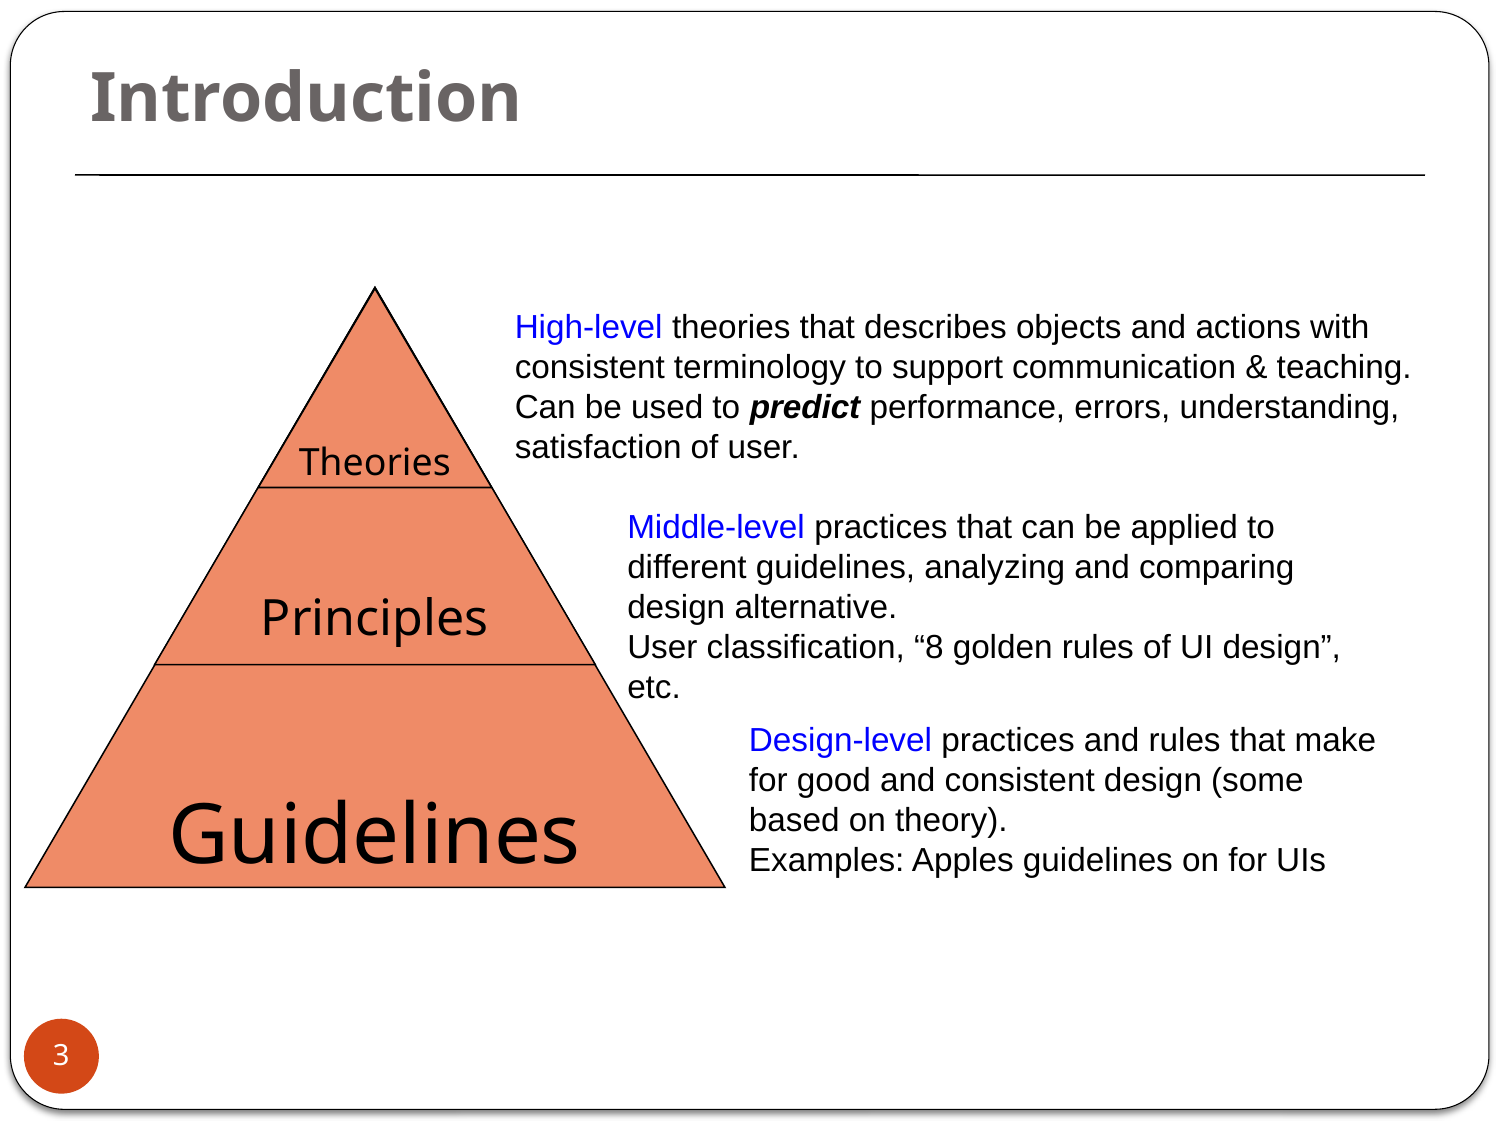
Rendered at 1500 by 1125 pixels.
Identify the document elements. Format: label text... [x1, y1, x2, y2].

text_box High-level theories that describes objects and actions with consistent terminology to support communication & teaching. Can be used to predict performance, errors, understanding, satisfaction of user. [425, 298, 1450, 473]
title Introduction [74, 44, 1426, 151]
text_box Theories [258, 288, 492, 488]
text_box Middle-level practices that can be applied to different guidelines, analyzing and comparing design alternative. User classification, “8 golden rules of UI design”, etc. [537, 498, 1413, 713]
text_box Guidelines [24, 665, 725, 888]
text_box Design-level practices and rules that make for good and consistent design (some based on theory). Examples: Apples guidelines on for UIs [673, 713, 1413, 886]
slide_number 3 [23, 1018, 99, 1094]
text_box Principles [154, 487, 537, 665]
